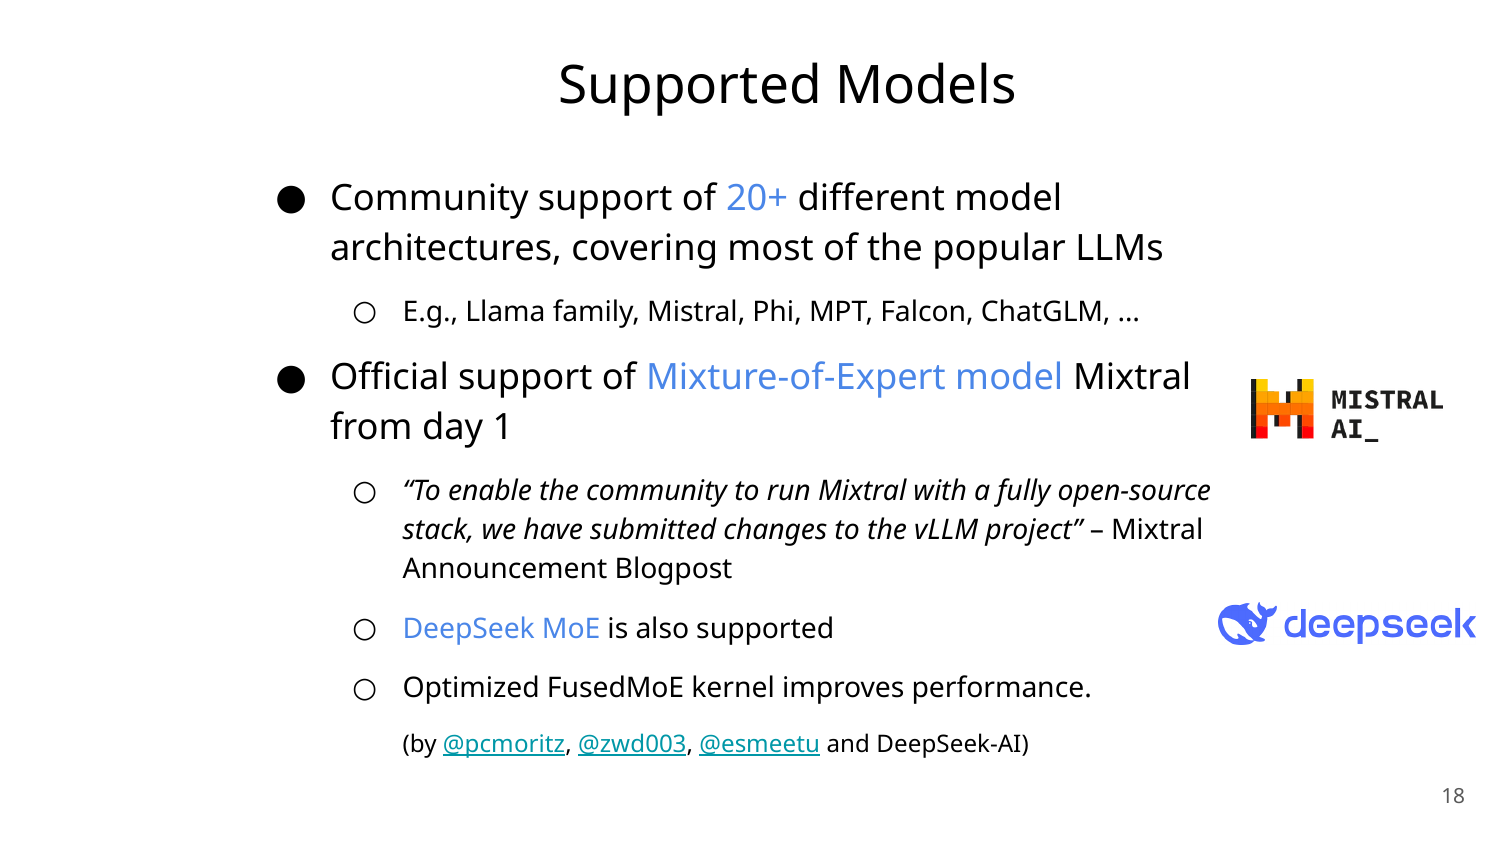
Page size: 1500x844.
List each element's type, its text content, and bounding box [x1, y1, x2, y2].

list Community support of 20+ different model architectures, covering most of the popular LLMs E.g., Llama family, Mistral, Phi, MPT, Falcon, ChatGLM, … Official support of Mixture-of-Expert model Mixtral from day 1 “To enable the community to run Mixtral with a fully open-source stack, we have submitted changes to the vLLM project” – Mixtral Announcement Blogpost DeepSeek MoE is also supported Optimized FusedMoE kernel improves performance. (by @pcmoritz, @zwd003, @esmeetu and DeepSeek-AI) [242, 151, 1258, 778]
slide_number ‹#› [1389, 764, 1480, 830]
title Supported Models [51, 35, 1449, 130]
picture [1218, 601, 1476, 645]
picture [1251, 379, 1443, 442]
